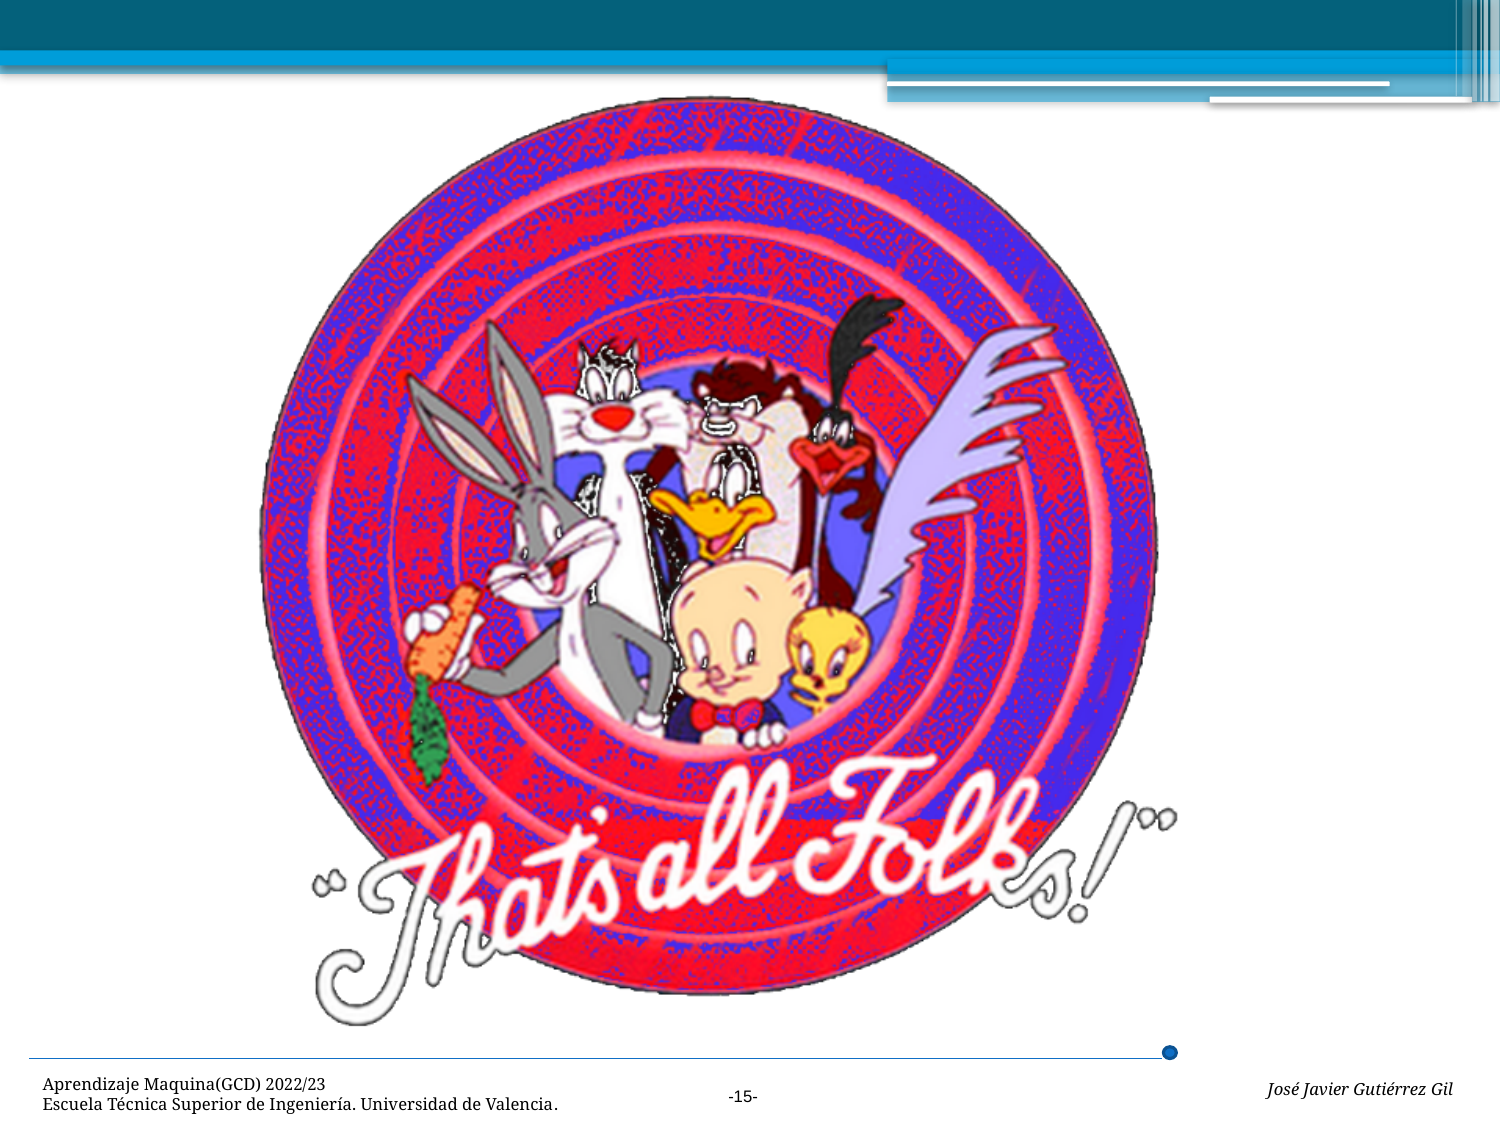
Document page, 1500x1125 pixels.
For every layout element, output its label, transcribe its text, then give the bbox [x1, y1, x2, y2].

picture [229, 66, 1204, 1059]
text_box José Javier Gutiérrez Gil [1160, 1051, 1473, 1125]
text_box Aprendizaje Maquina(GCD) 2022/23 Escuela Técnica Superior de Ingeniería. Universidad de Valencia. [27, 1056, 340, 1125]
text_box -15- [693, 1078, 798, 1114]
